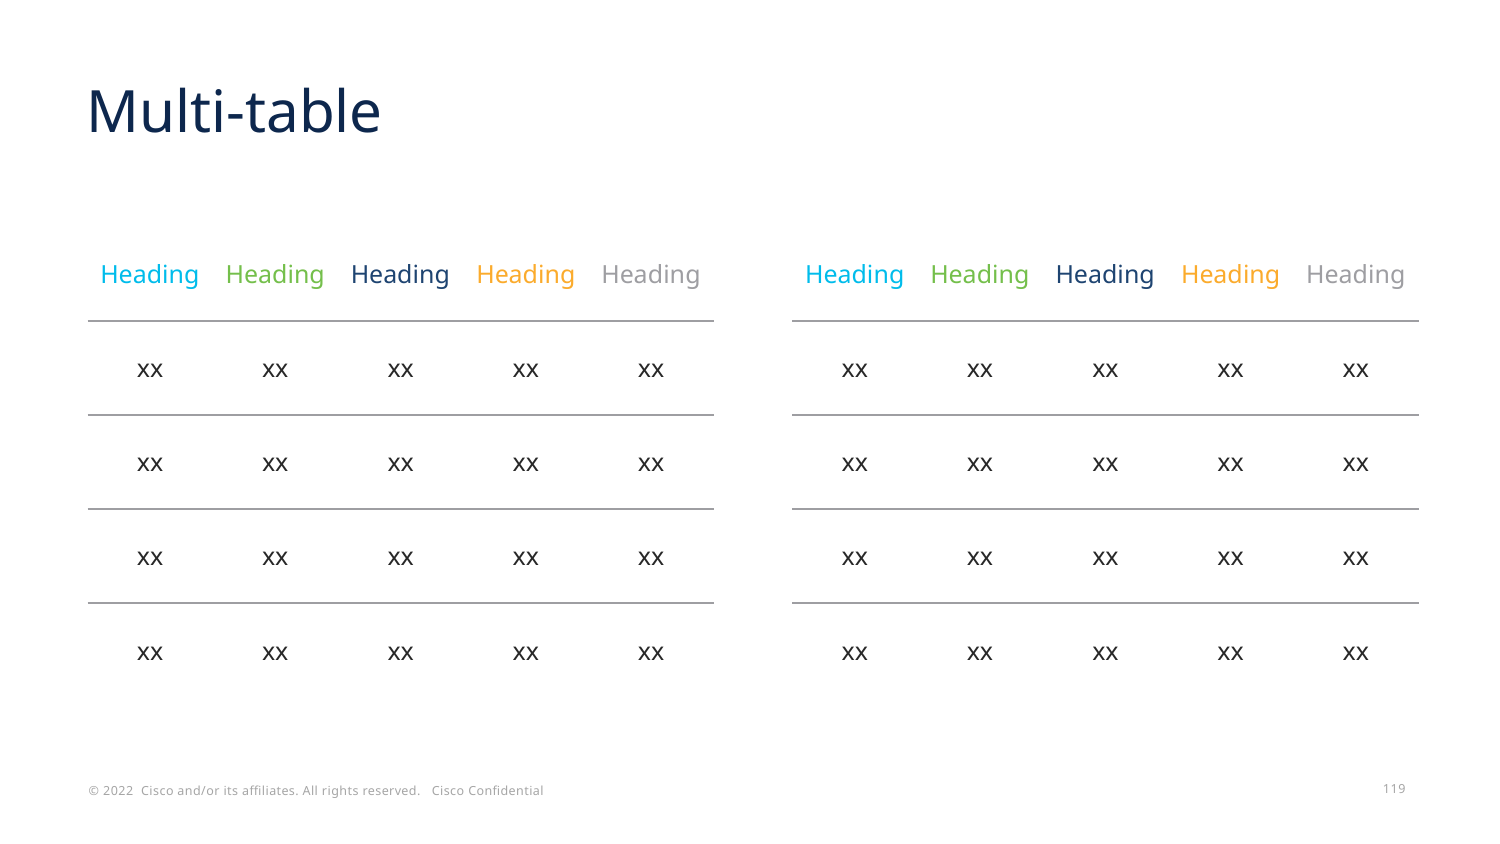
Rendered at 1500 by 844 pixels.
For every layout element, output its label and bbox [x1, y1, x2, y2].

table_cell [792, 604, 1419, 697]
table_cell [792, 322, 1419, 414]
table_cell [88, 322, 714, 414]
table_cell [792, 416, 1419, 508]
table_cell [792, 510, 1419, 602]
table_header [88, 227, 714, 320]
table_cell [88, 416, 714, 508]
table_header [792, 227, 1419, 320]
title [71, 55, 1441, 176]
table_cell [88, 604, 714, 697]
table_cell [88, 510, 714, 602]
